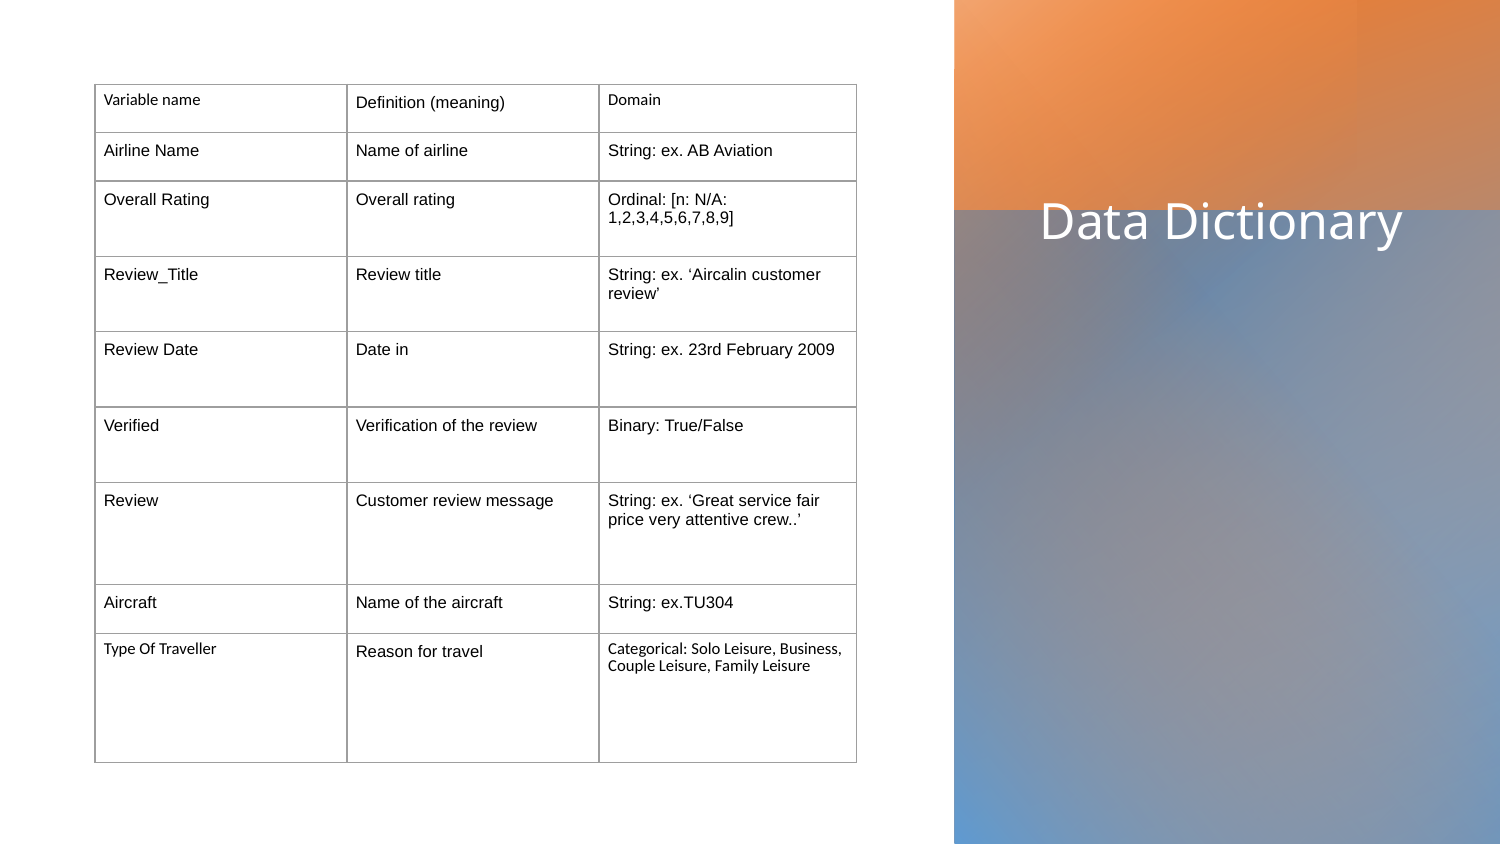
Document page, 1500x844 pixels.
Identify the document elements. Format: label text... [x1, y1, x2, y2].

table_cell Name of the aircraft [348, 585, 598, 633]
table_cell Verified [96, 408, 346, 482]
table_cell String: ex.TU304 [600, 585, 856, 633]
table_header Definition (meaning) [348, 85, 598, 132]
table_cell String: ex. ‘Great service fair price very attentive crew..’ [600, 483, 856, 584]
table_cell Review Date [96, 332, 346, 406]
table_cell Review_Title [96, 257, 346, 331]
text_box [954, 0, 1500, 844]
table_cell Categorical: Solo Leisure, Business, Couple Leisure, Family Leisure [600, 634, 856, 762]
table_cell Verification of the review [348, 408, 598, 482]
table_cell Aircraft [96, 585, 346, 633]
table_cell Ordinal: [n: N/A: 1,2,3,4,5,6,7,8,9] [600, 182, 856, 256]
table_cell Reason for travel [348, 634, 598, 762]
table_cell Overall rating [348, 182, 598, 256]
table_header Variable name [96, 85, 346, 132]
table_cell Binary: True/False [600, 408, 856, 482]
table_cell Name of airline [348, 133, 598, 180]
table_cell String: ex. 23rd February 2009 [600, 332, 856, 406]
table_cell Review [96, 483, 346, 584]
table_cell String: ex. ‘Aircalin customer review’ [600, 257, 856, 331]
table_cell Overall Rating [96, 182, 346, 256]
table_cell Airline Name [96, 133, 346, 180]
table_cell Customer review message [348, 483, 598, 584]
table_header Domain [600, 85, 856, 132]
table_cell Date in [348, 332, 598, 406]
table_cell Review title [348, 257, 598, 331]
table_cell Type Of Traveller [96, 634, 346, 762]
table_cell String: ex. AB Aviation [600, 133, 856, 180]
